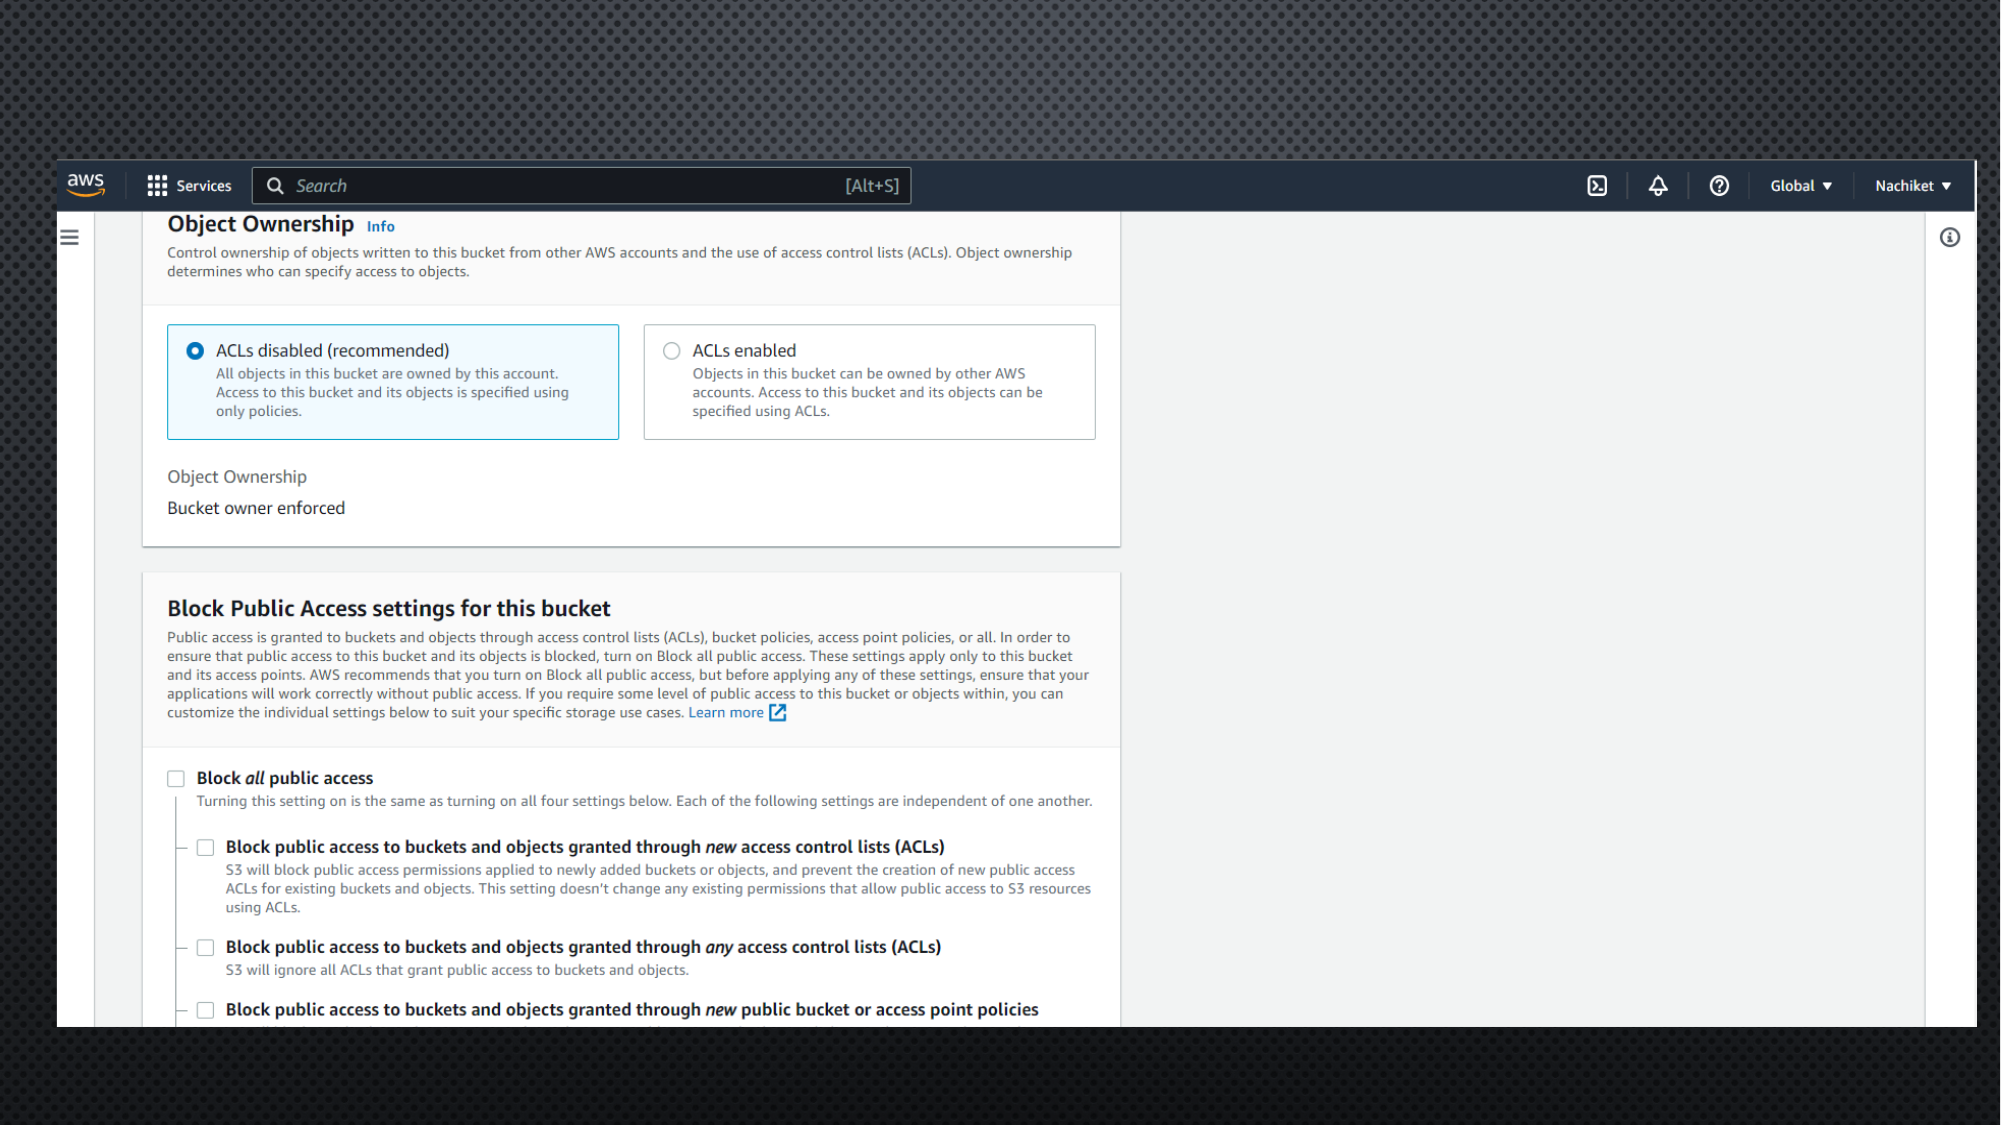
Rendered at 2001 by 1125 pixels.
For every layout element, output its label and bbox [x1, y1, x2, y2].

picture [56, 159, 1978, 1027]
